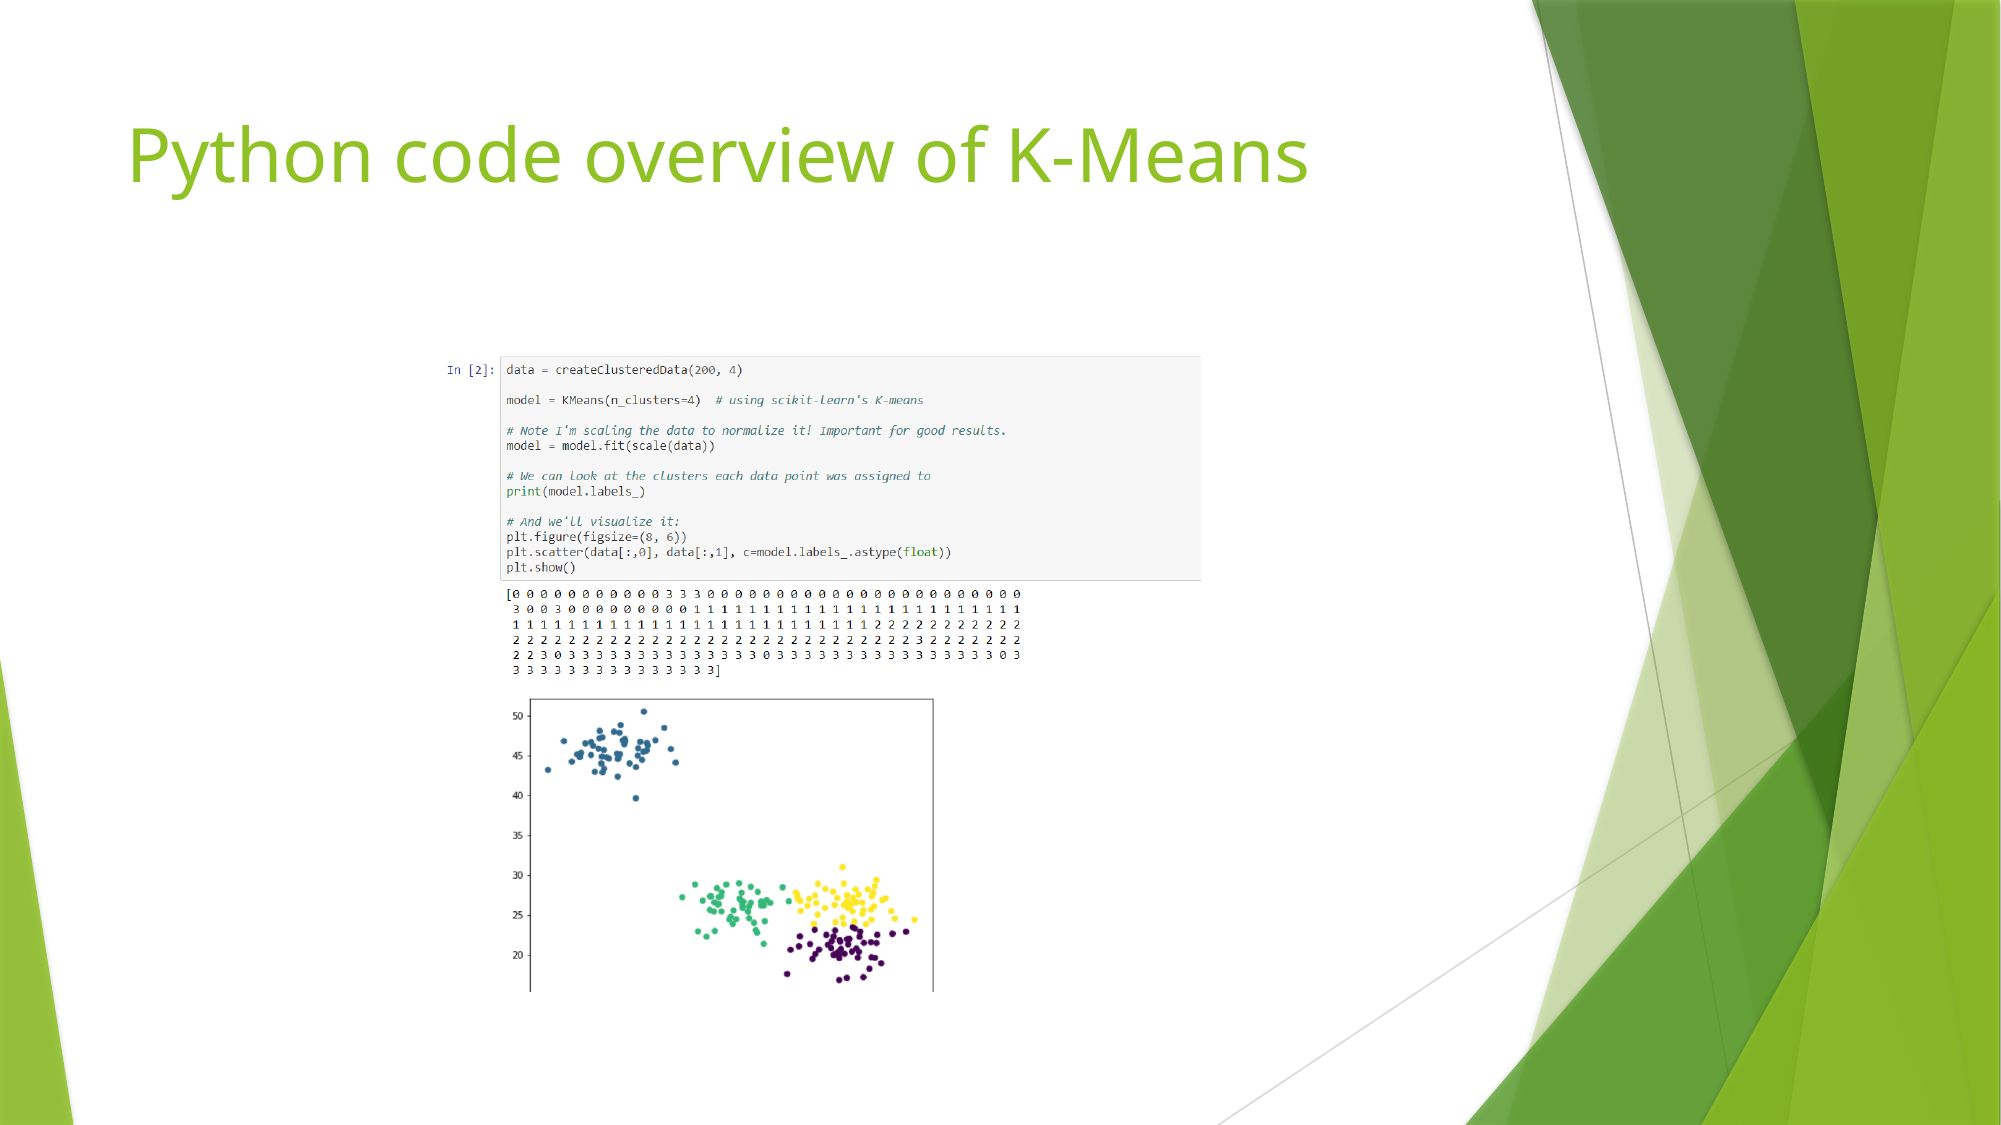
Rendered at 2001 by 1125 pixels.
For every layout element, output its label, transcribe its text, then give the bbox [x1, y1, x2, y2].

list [431, 353, 1201, 992]
title Python code overview of K-Means [111, 99, 1522, 317]
